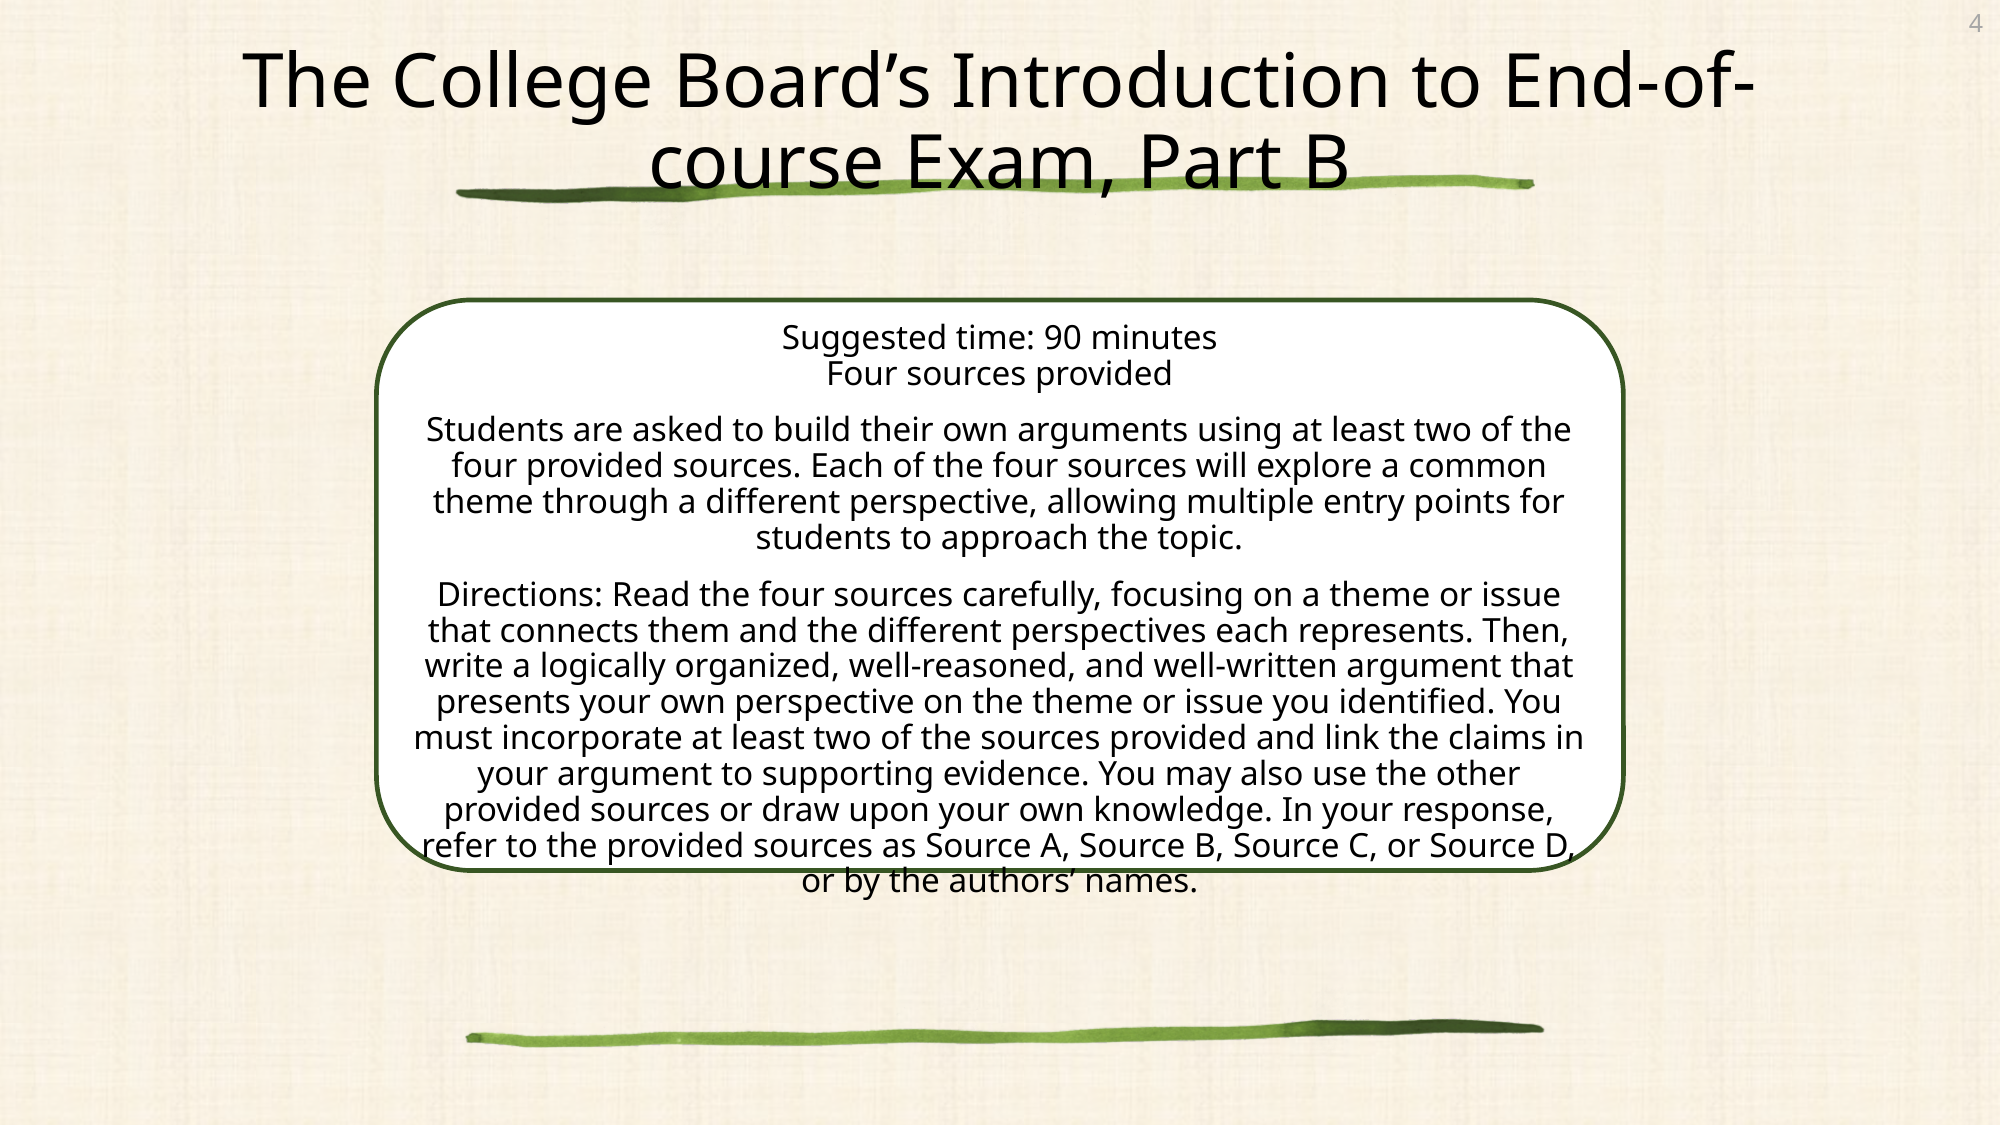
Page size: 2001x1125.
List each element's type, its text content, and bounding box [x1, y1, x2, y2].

picture [450, 187, 1550, 235]
text_box [1611, 346, 1625, 825]
text_box [375, 345, 389, 825]
text_box [421, 298, 1579, 313]
list Suggested time: 90 minutes Four sources provided Students are asked to build their own arguments using at least two of the four provided sources. Each of the four sources will explore a common theme through a different perspective, allowing multiple entry points for students to approach the topic. Directions: Read the four sources carefully, focusing on a theme or issue that connects them and the different perspectives each represents. Then, write a logically organized, well-reasoned, and well-written argument that presents your own perspective on the theme or issue you identified. You must incorporate at least two of the sources provided and link the claims in your argument to supporting evidence. You may also use the other provided sources or draw upon your own knowledge. In your response, refer to the provided sources as Source A, Source B, Source C, or Source D, or by the authors’ names. [389, 313, 1611, 1096]
title The College Board’s Introduction to End-of-course Exam, Part B [137, 59, 1863, 187]
